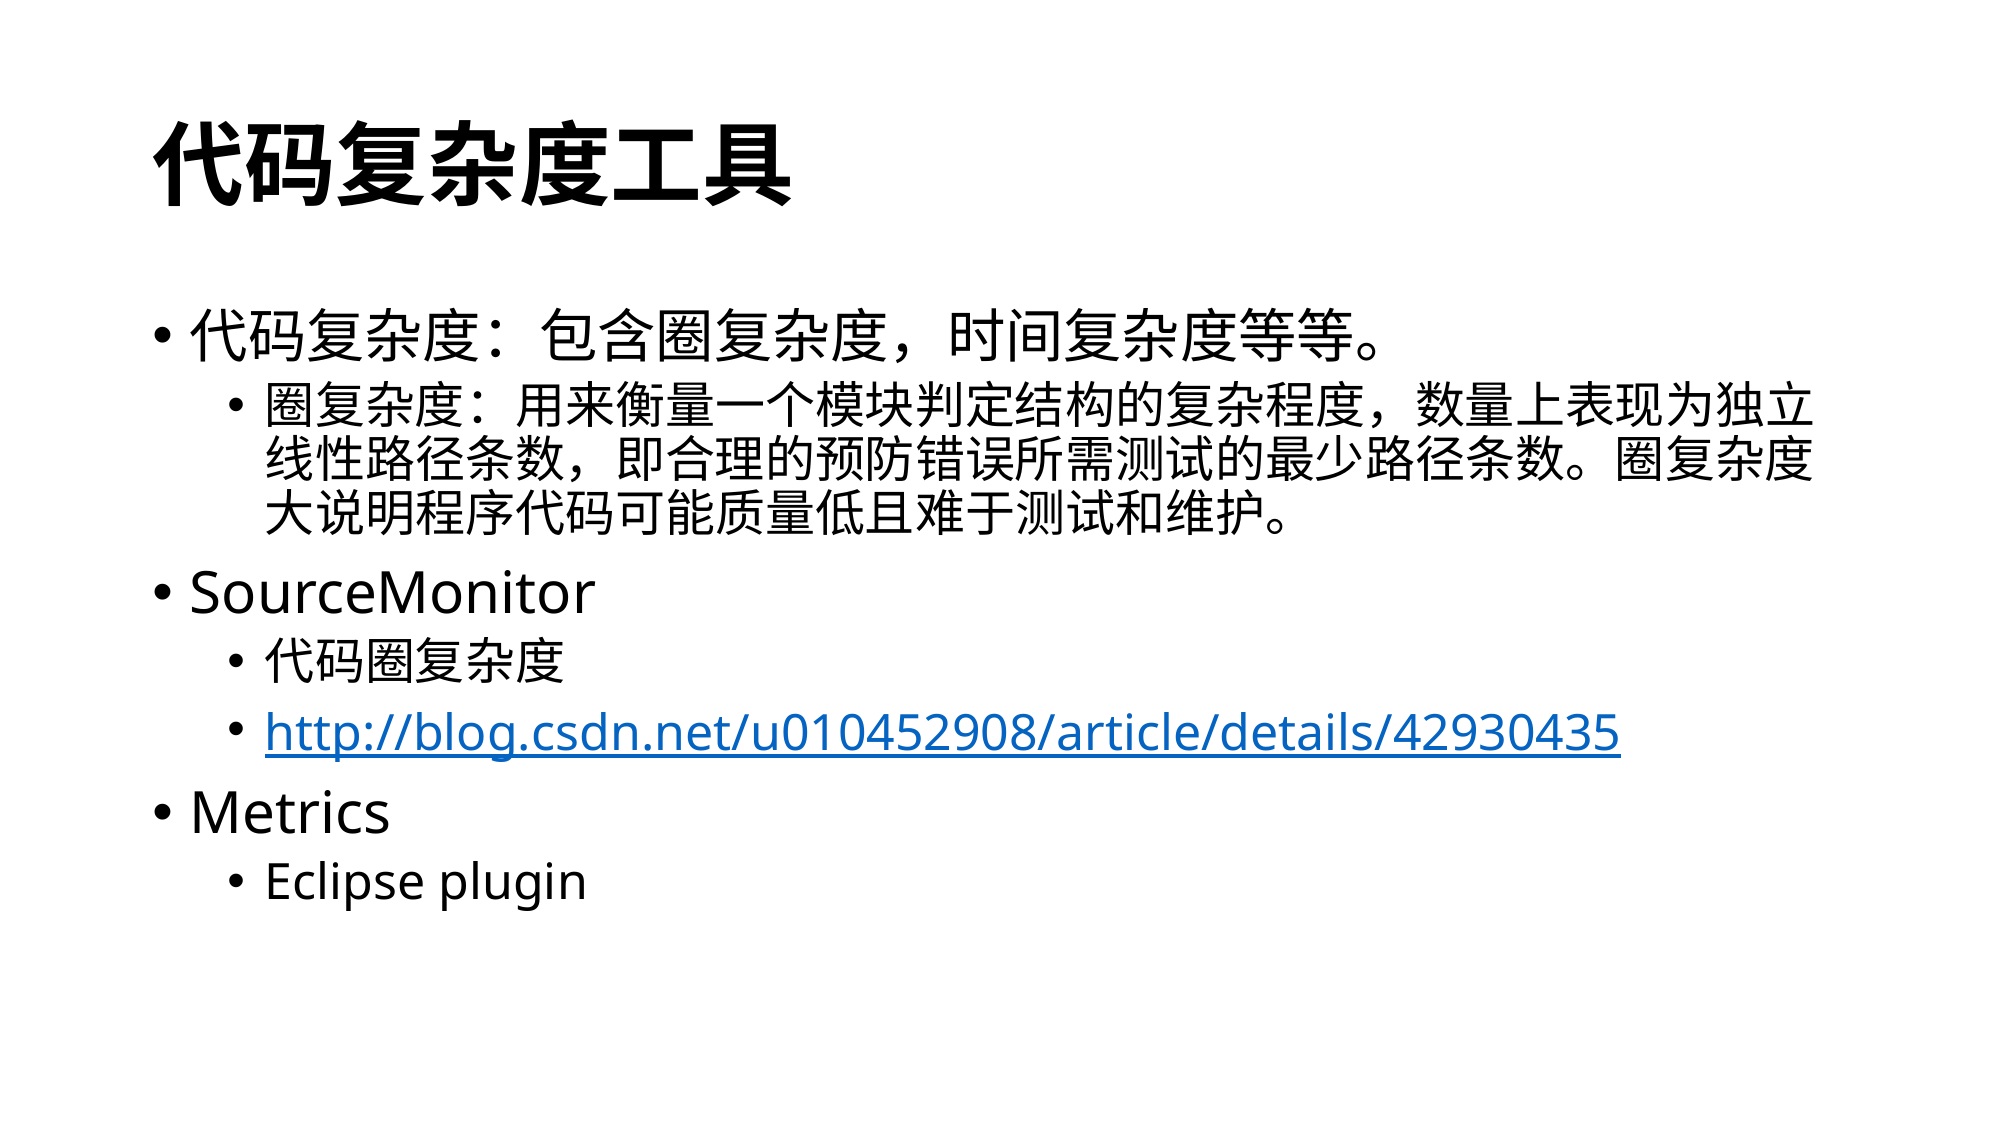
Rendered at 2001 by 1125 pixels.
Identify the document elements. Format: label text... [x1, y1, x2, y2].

title 代码复杂度工具 [137, 59, 1863, 278]
list 代码复杂度：包含圈复杂度，时间复杂度等等。 圈复杂度：用来衡量一个模块判定结构的复杂程度，数量上表现为独立线性路径条数，即合理的预防错误所需测试的最少路径条数。圈复杂度大说明程序代码可能质量低且难于测试和维护。 SourceMonitor 代码圈复杂度 http://blog.csdn.net/u010452908/article/details/42930435 Metrics Eclipse plugin [137, 299, 1863, 1014]
